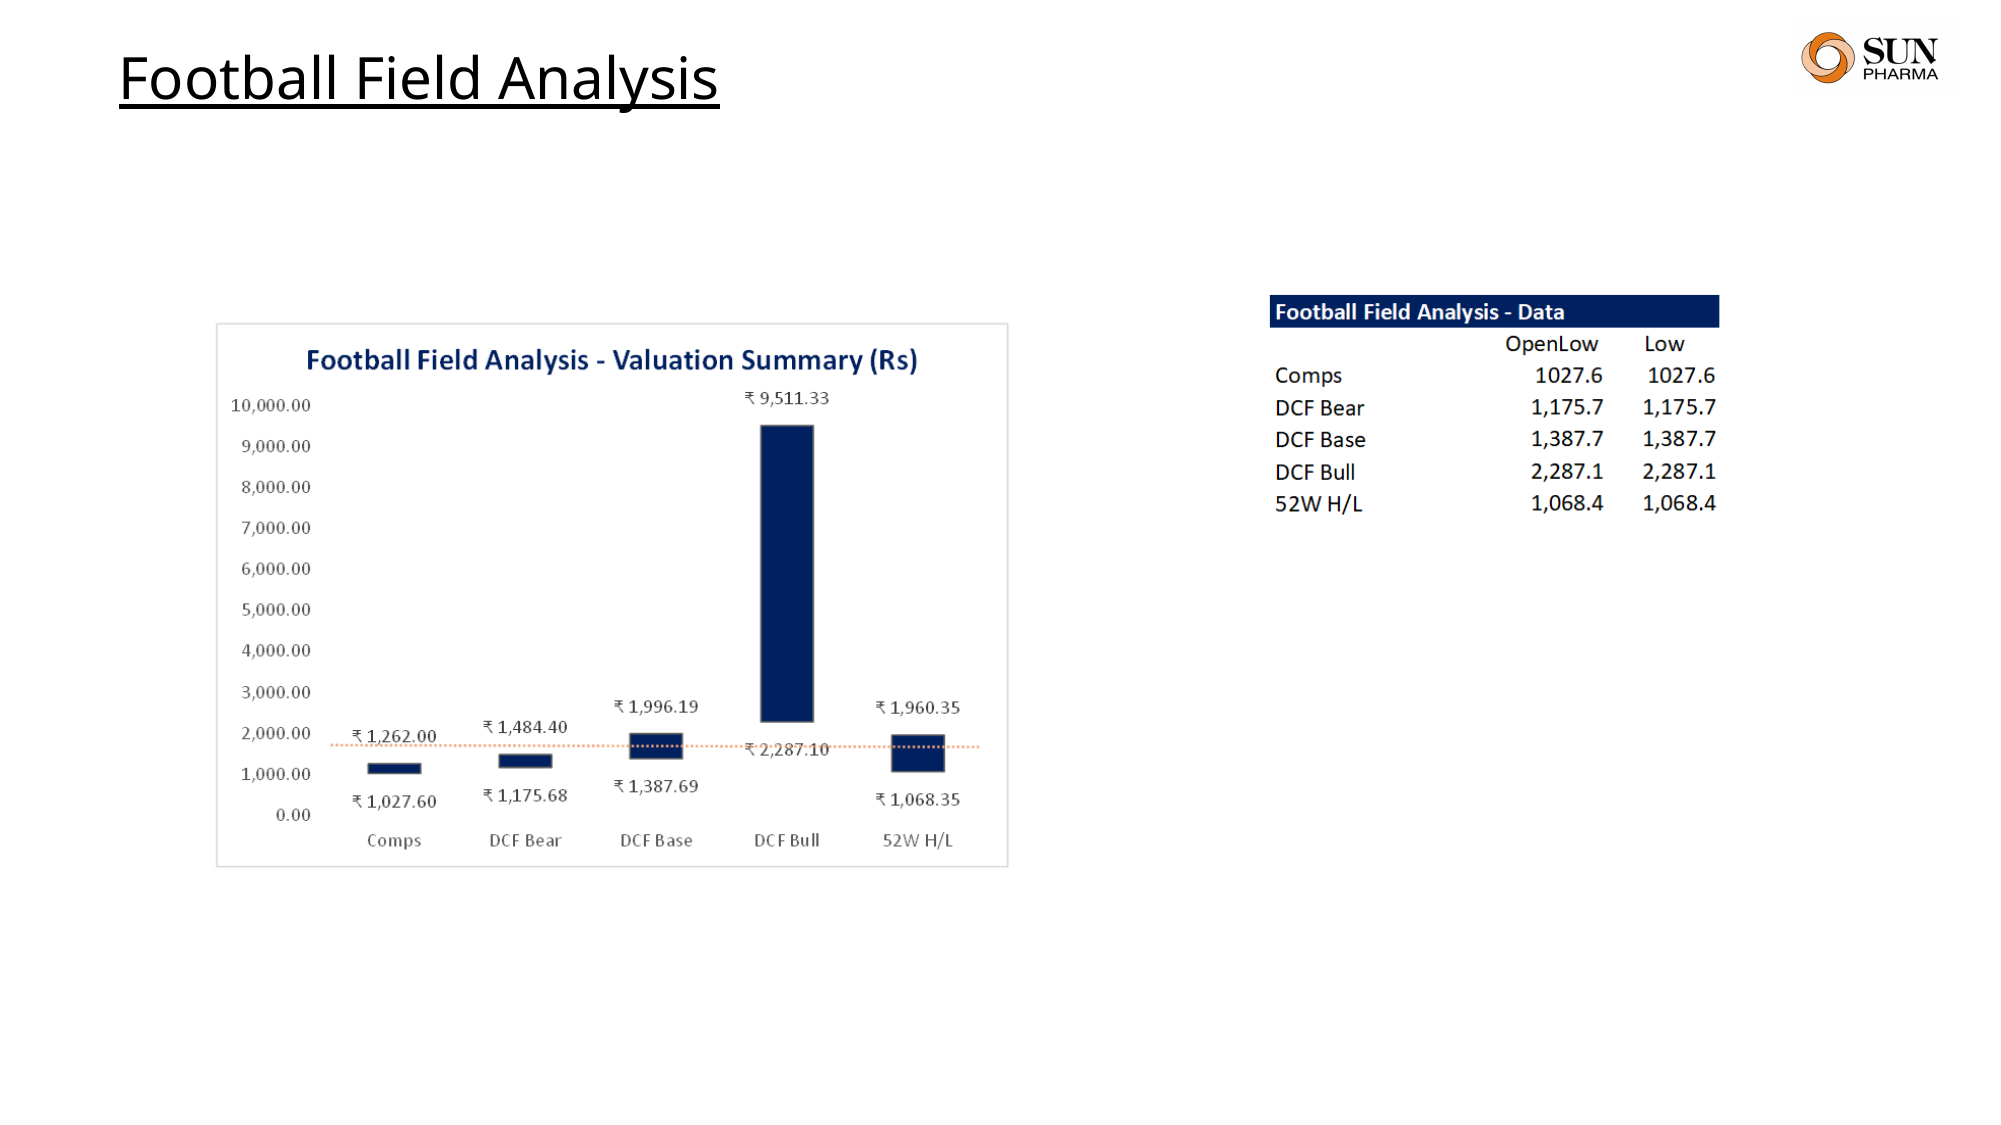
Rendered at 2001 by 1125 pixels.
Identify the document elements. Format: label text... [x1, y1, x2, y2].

title Football Field Analysis [103, 32, 1863, 131]
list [163, 249, 1765, 968]
picture [1790, 15, 1961, 98]
